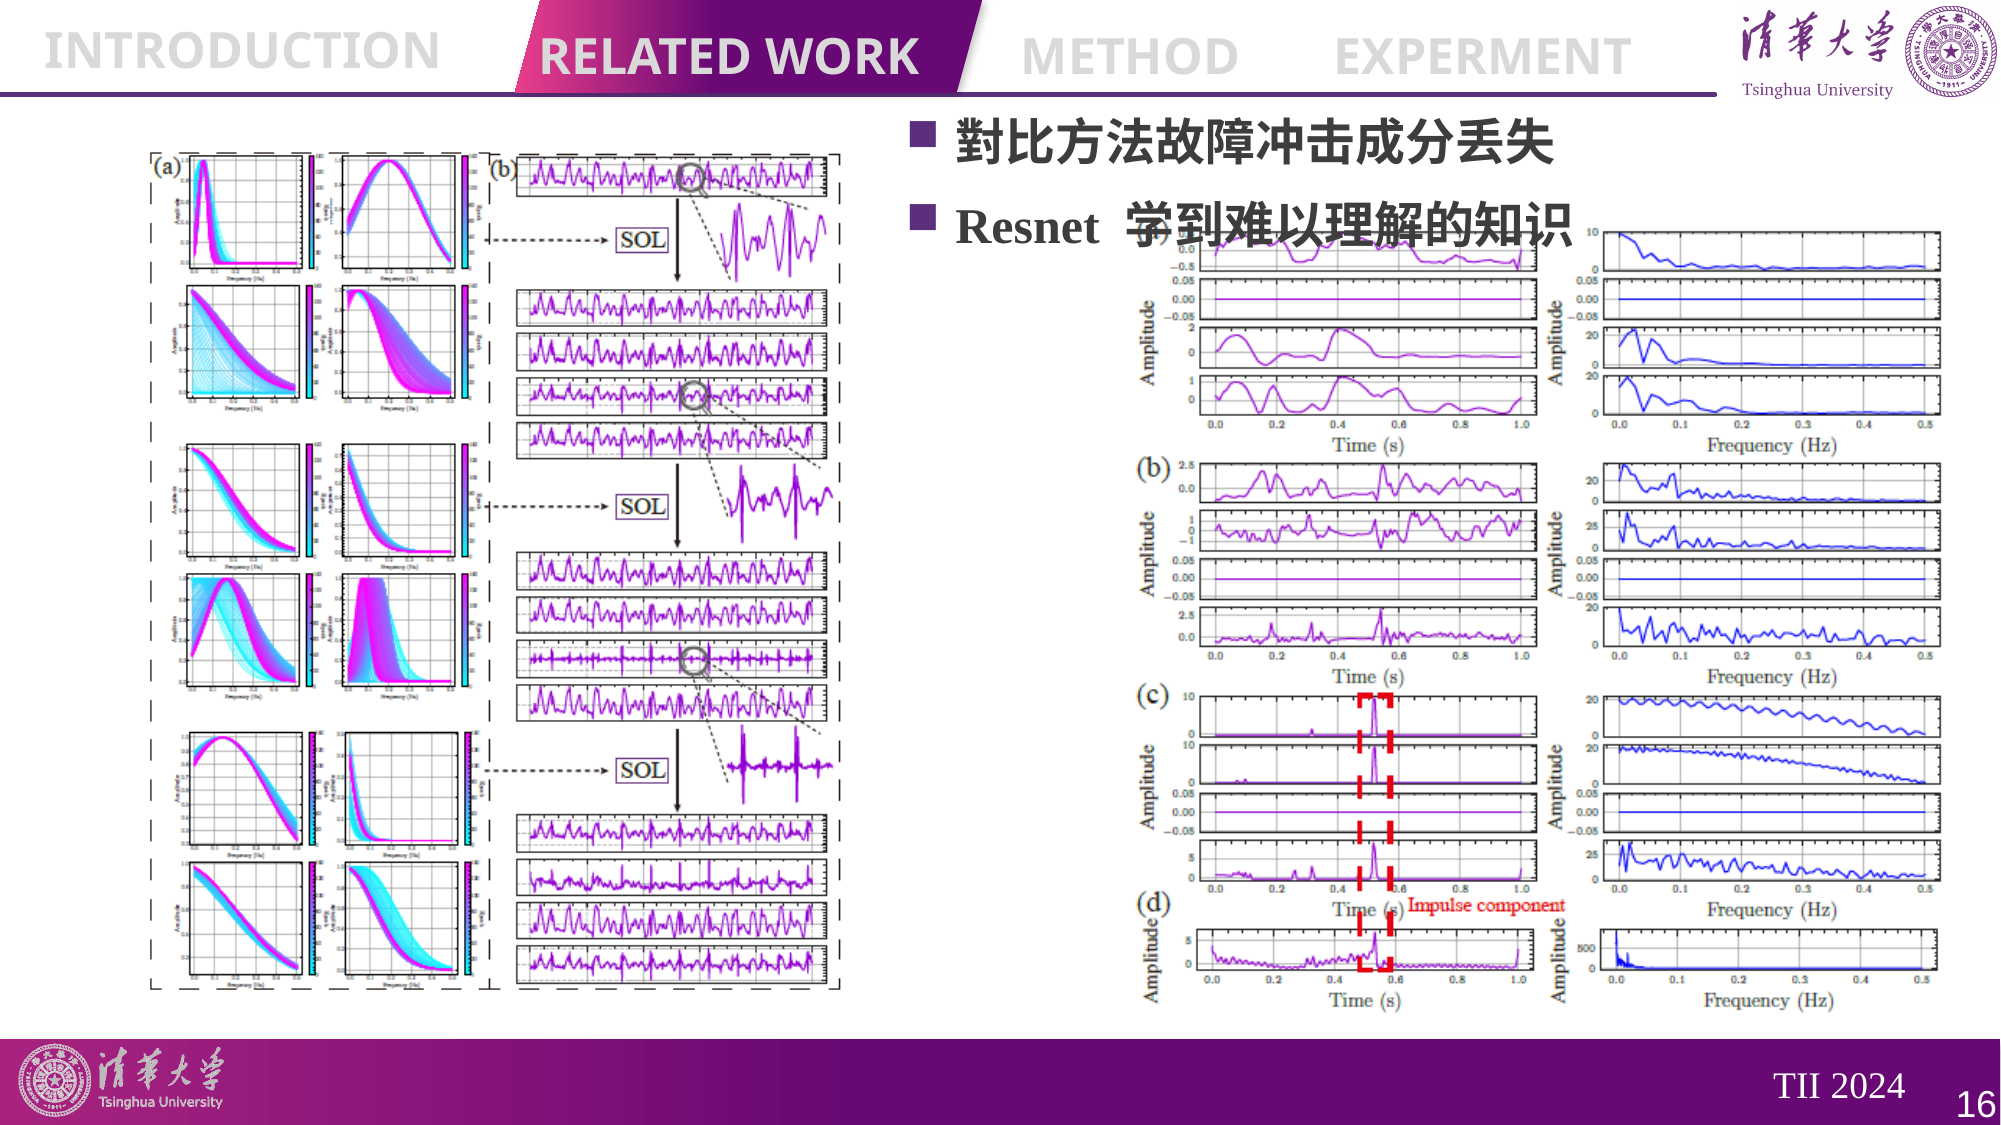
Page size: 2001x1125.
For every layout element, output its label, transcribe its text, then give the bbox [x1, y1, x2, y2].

list 對比方法故障冲击成分丢失 Resnet 学到难以理解的知识 [890, 103, 2000, 263]
text_box TII 2024 [1758, 1053, 1921, 1114]
slide_number 16 [1839, 1072, 2000, 1125]
picture [1737, 3, 1998, 101]
picture [0, 1027, 246, 1125]
picture [1111, 207, 1960, 1030]
picture [136, 141, 853, 1003]
